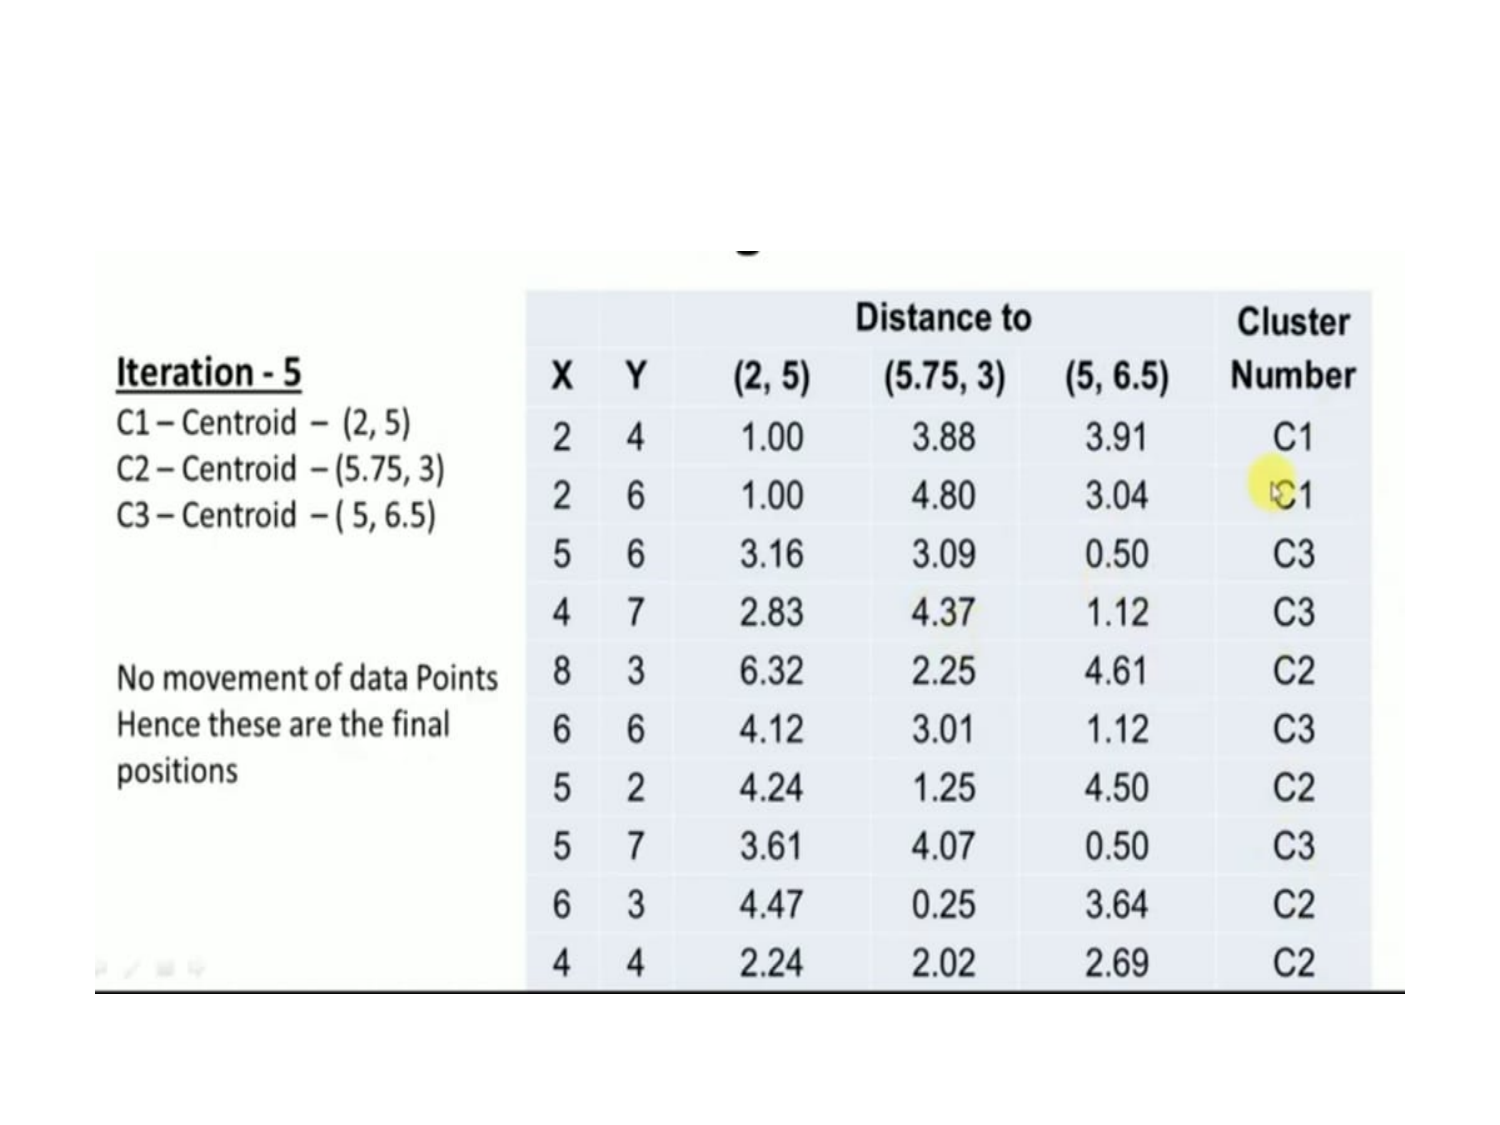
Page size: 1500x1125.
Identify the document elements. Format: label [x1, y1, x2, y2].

picture [95, 251, 1405, 994]
